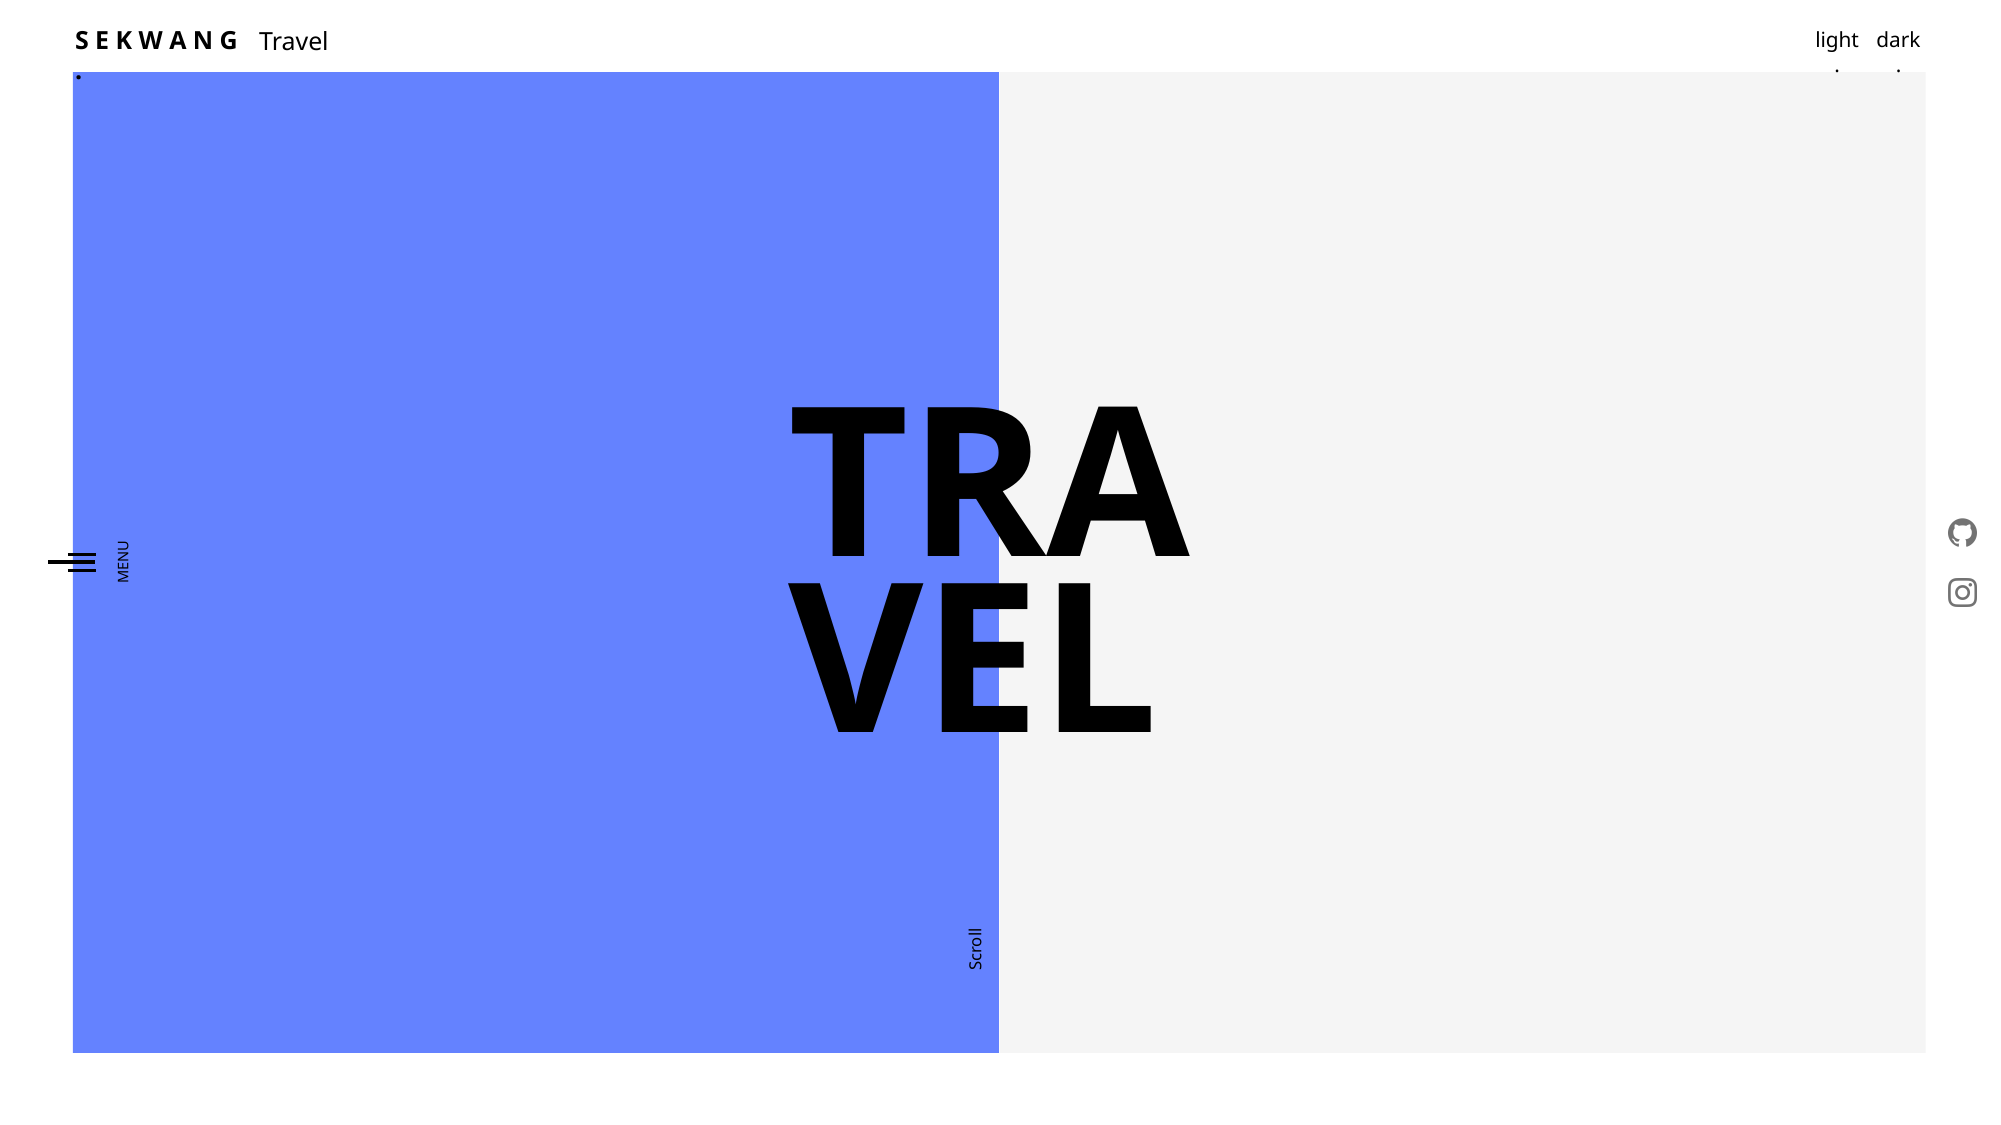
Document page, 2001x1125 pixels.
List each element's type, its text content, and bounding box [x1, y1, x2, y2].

text_box dark. [1861, 19, 1936, 84]
text_box light. [1799, 19, 1861, 72]
picture [1948, 578, 1977, 607]
text_box S E K W A N G . [60, 17, 259, 92]
picture [1948, 518, 1977, 547]
text_box Travel [244, 18, 809, 63]
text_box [48, 554, 97, 571]
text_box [773, 340, 1222, 785]
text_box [72, 72, 1926, 1053]
